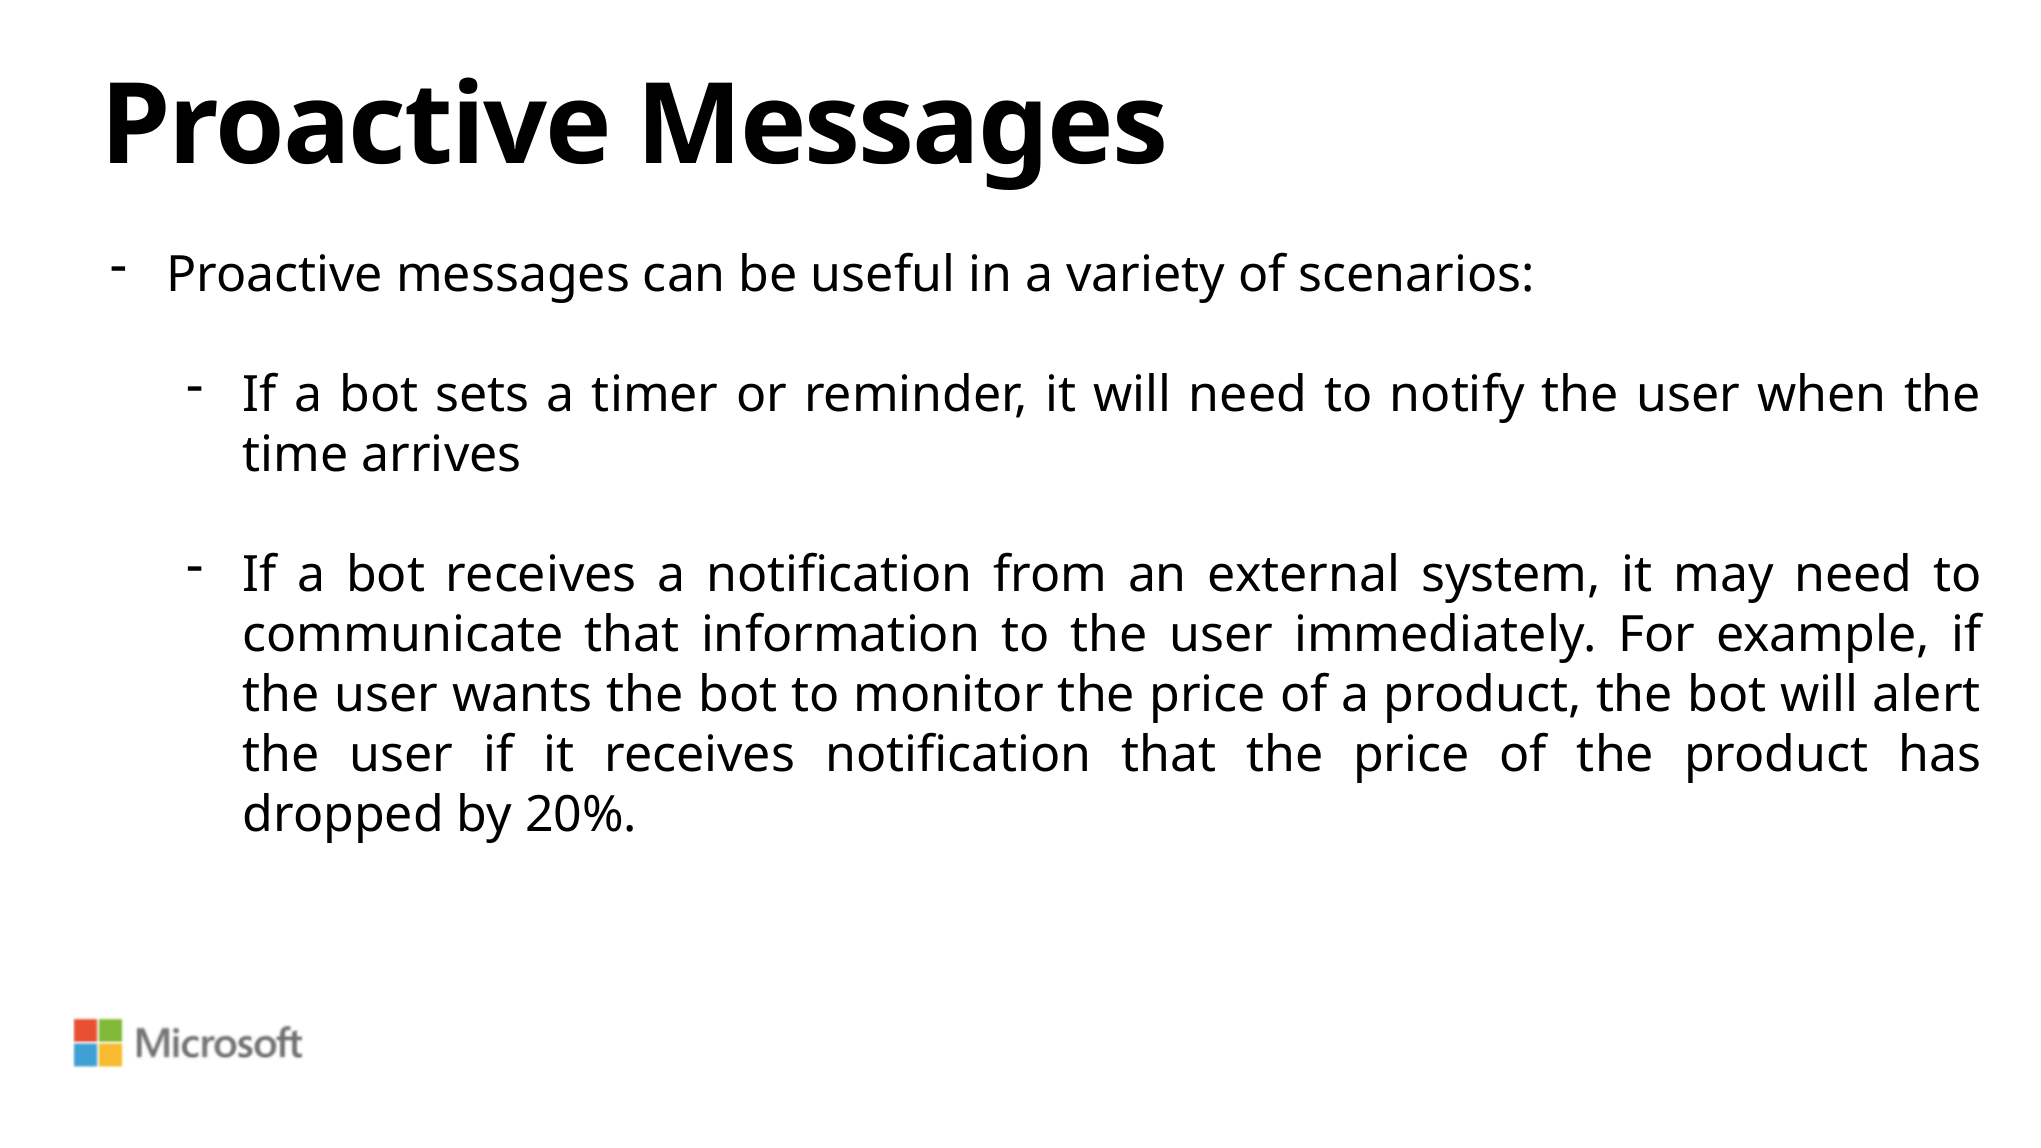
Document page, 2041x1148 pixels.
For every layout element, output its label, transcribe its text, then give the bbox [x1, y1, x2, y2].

text_box Proactive Messages [85, 58, 2036, 210]
text_box Proactive messages can be useful in a variety of scenarios: If a bot sets a timer or reminder, it will need to notify the user when the time arrives If a bot receives a notification from an external system, it may need to communicate that information to the user immediately. For example, if the user wants the bot to monitor the price of a product, the bot will alert the user if it receives notification that the price of the product has dropped by 20%. [95, 234, 1998, 849]
picture [45, 986, 321, 1085]
